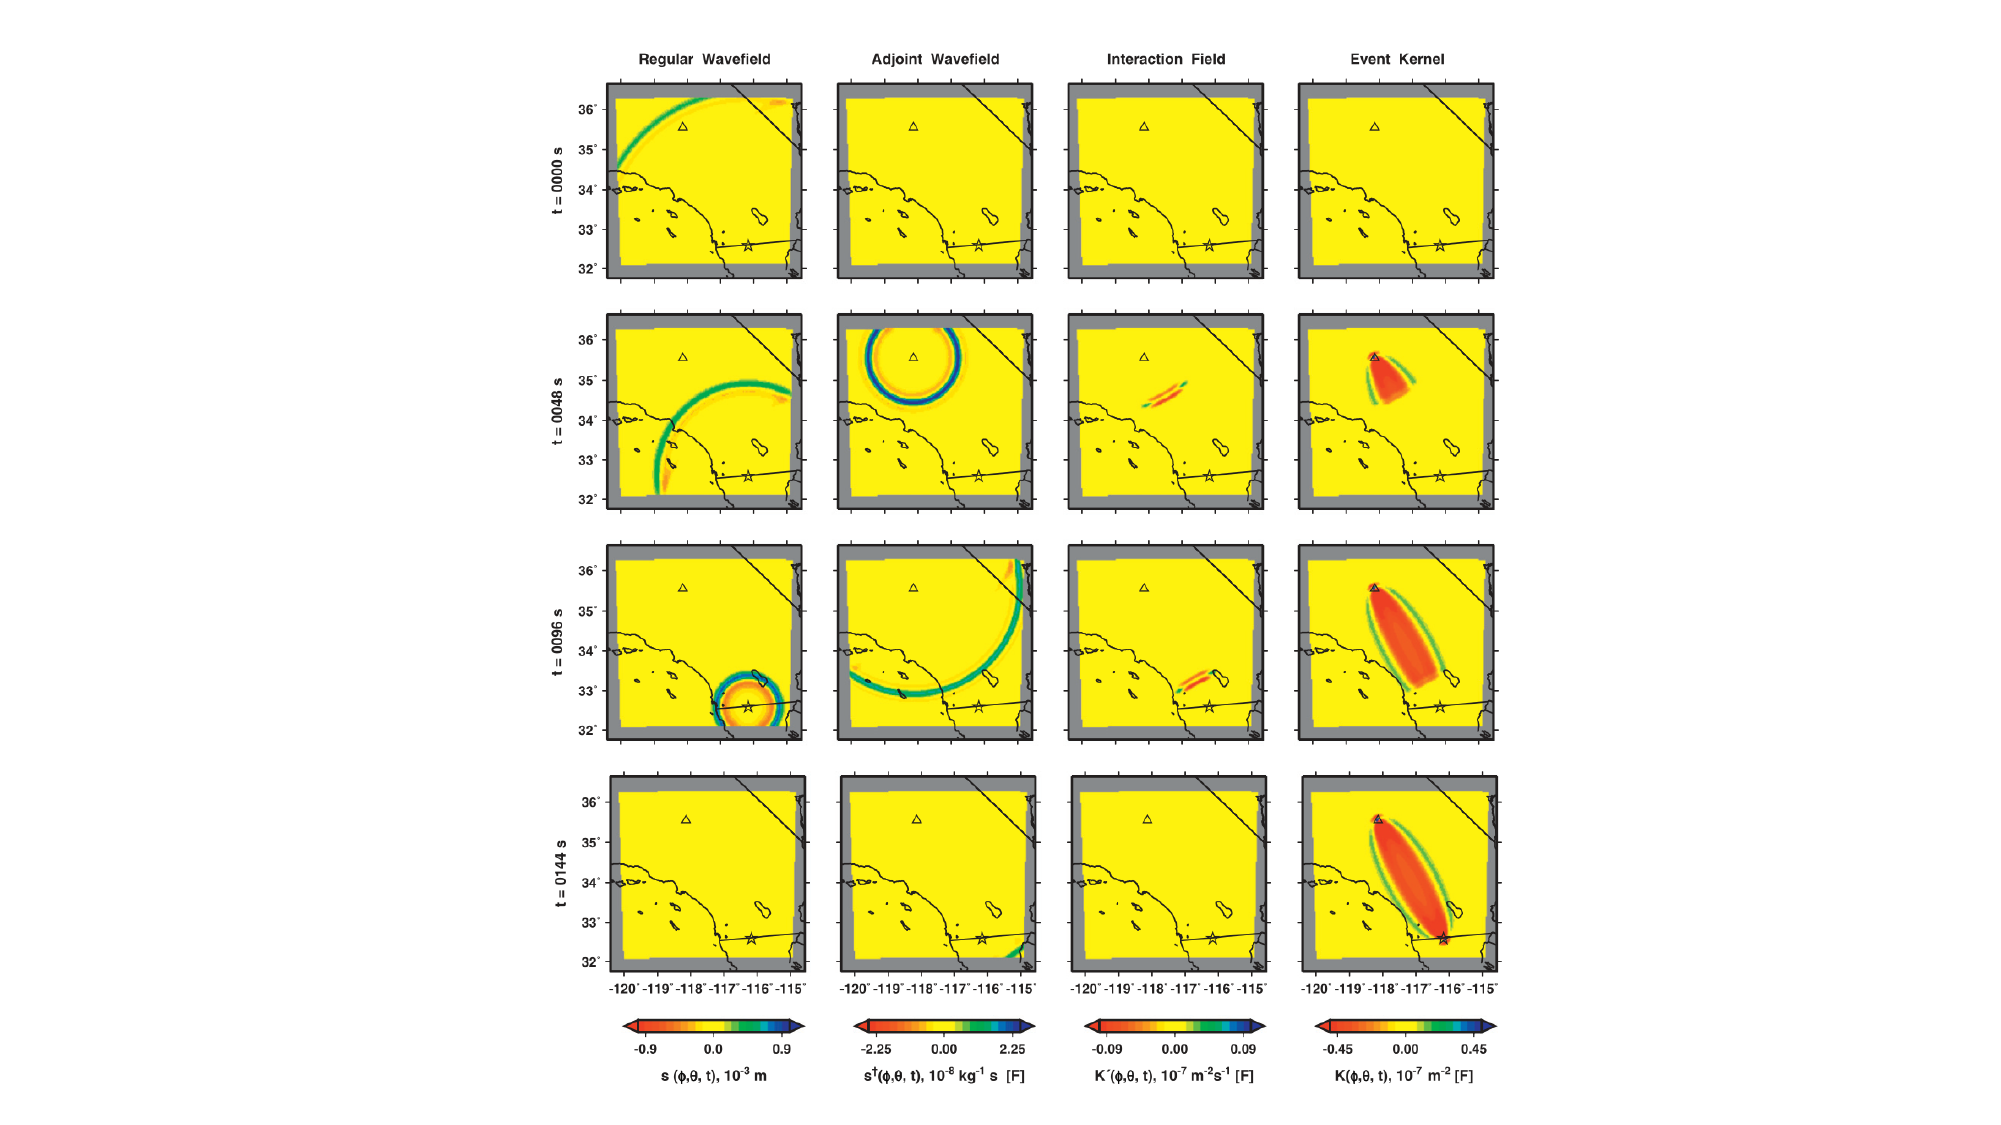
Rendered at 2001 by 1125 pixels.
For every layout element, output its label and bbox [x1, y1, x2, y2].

picture [528, 44, 1516, 1094]
